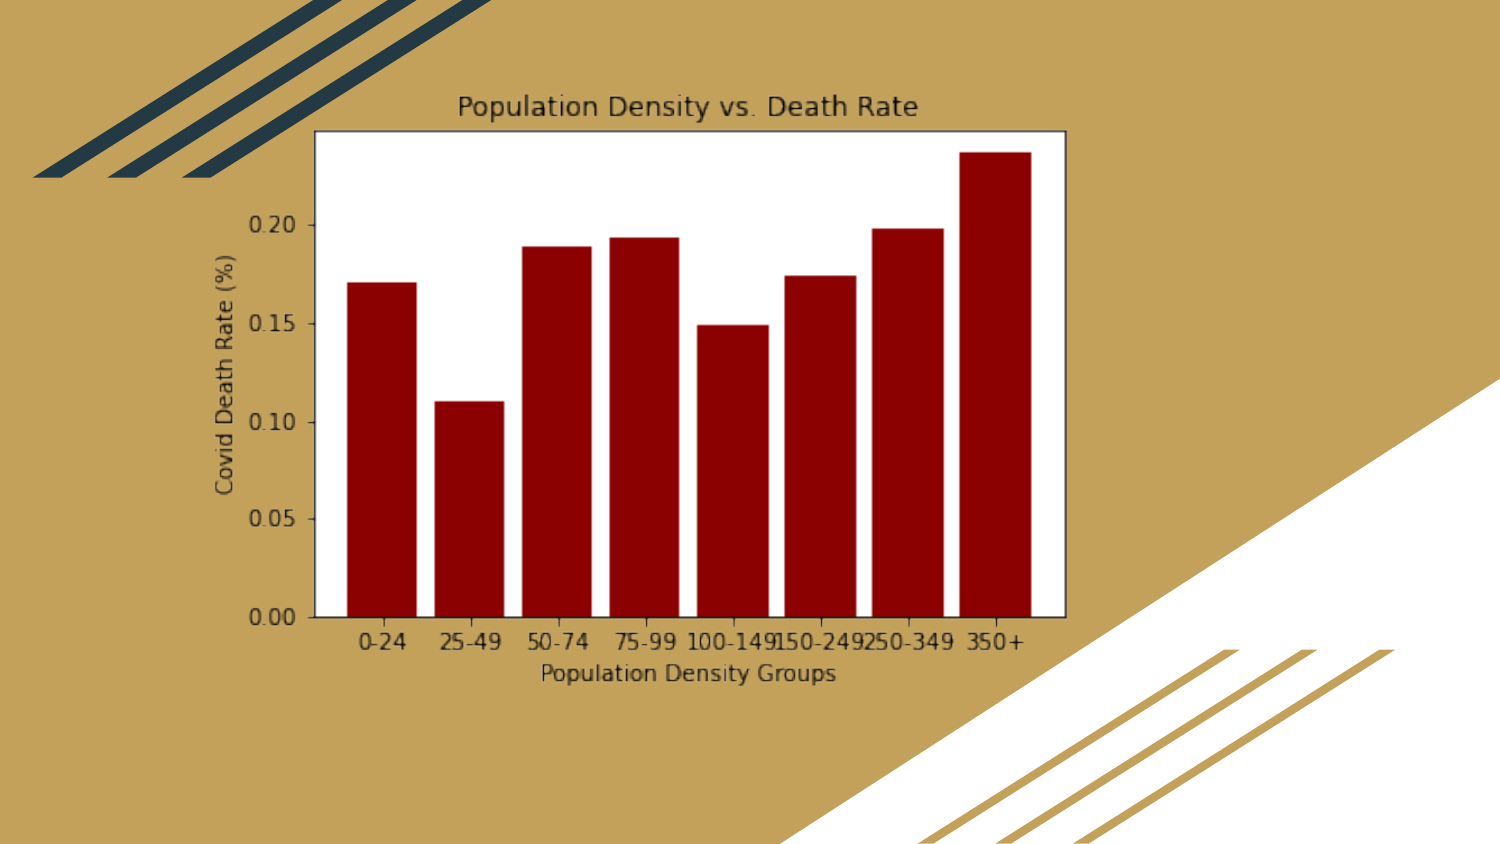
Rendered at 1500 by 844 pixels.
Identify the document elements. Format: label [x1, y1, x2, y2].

picture [192, 52, 1162, 699]
